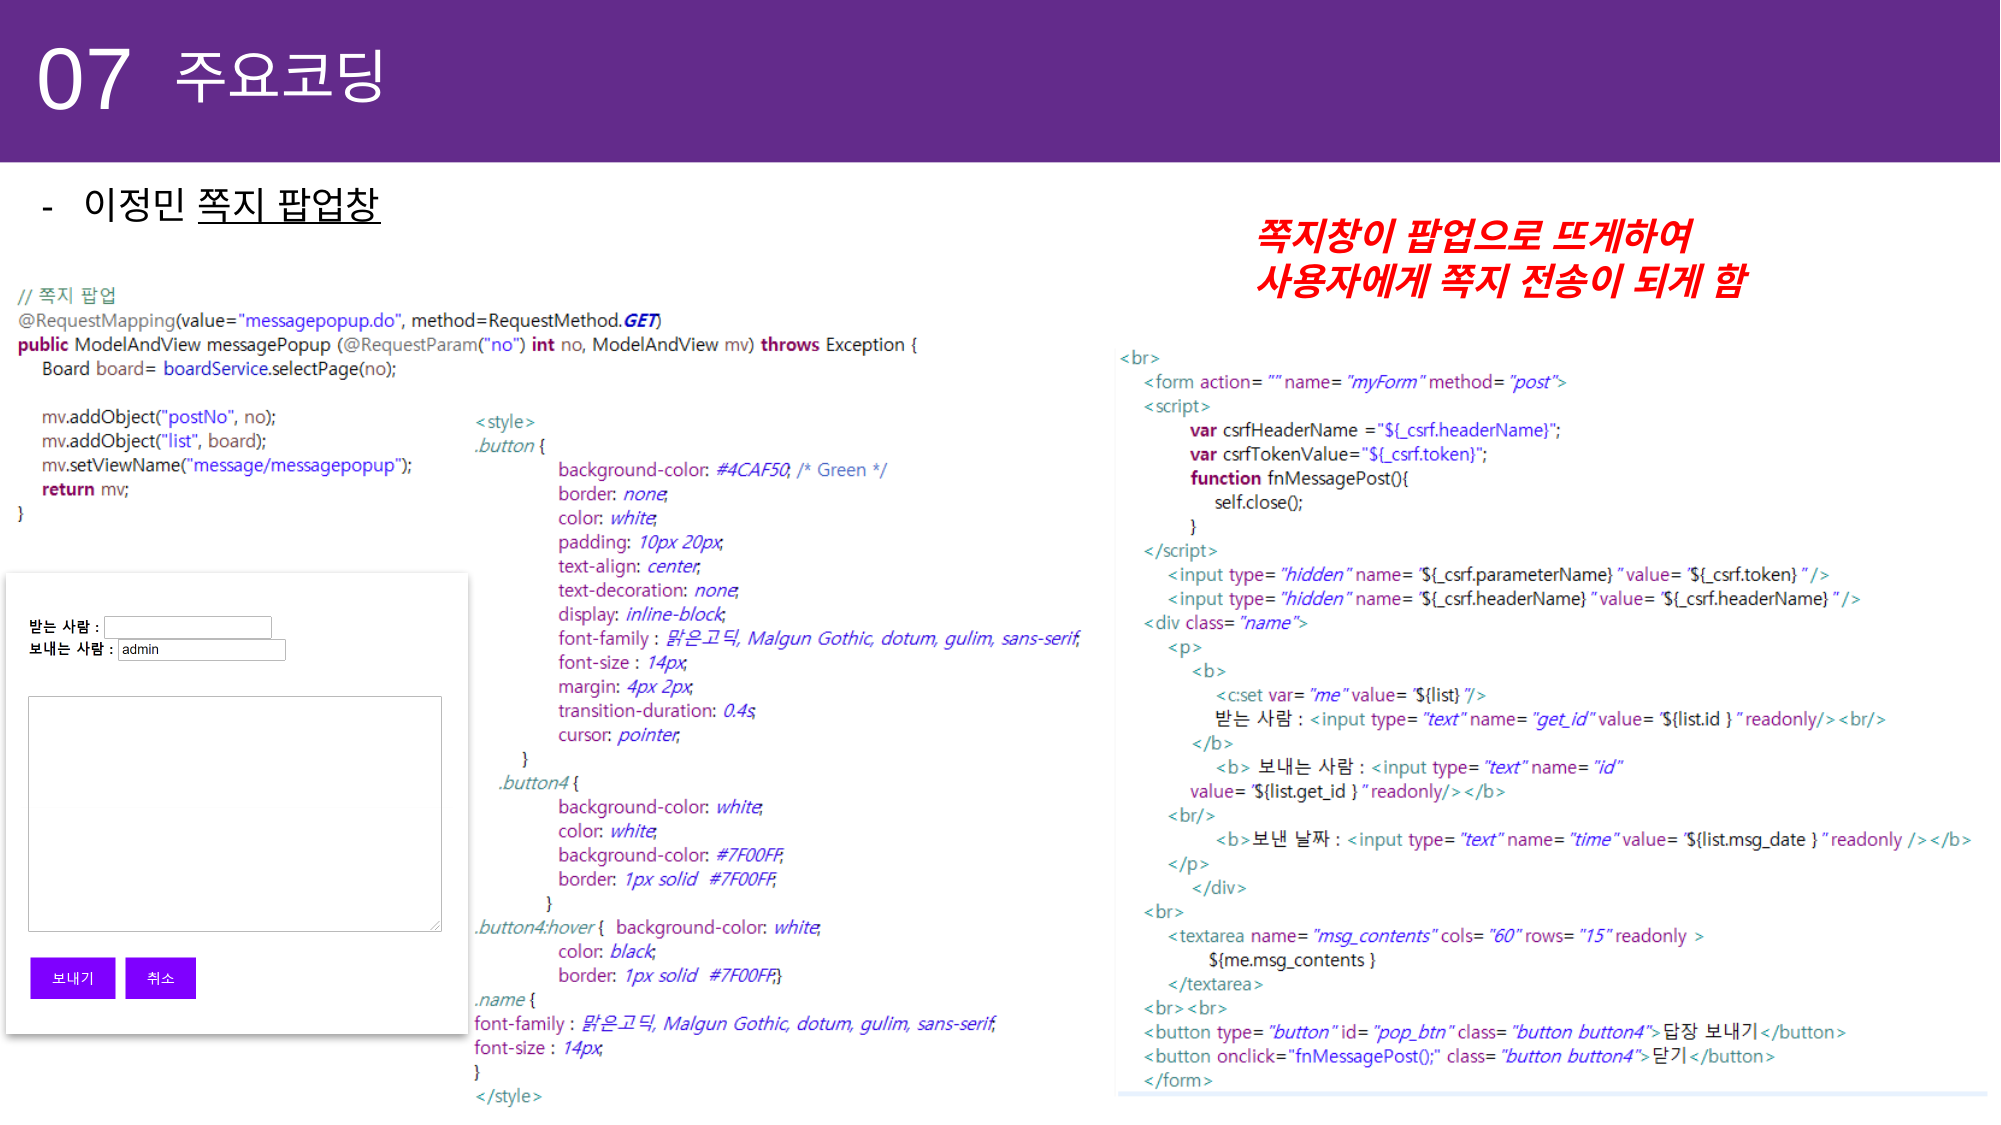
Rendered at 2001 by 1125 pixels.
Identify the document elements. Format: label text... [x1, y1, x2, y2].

text_box 07 [21, 14, 152, 135]
text_box - 이정민 쪽지 팝업창 [26, 175, 1356, 235]
text_box 주요코딩 [159, 32, 426, 118]
text_box 쪽지창이 팝업으로 뜨게하여 사용자에게 쪽지 전송이 되게 함 [1240, 205, 1761, 270]
text_box [0, 0, 2000, 163]
picture [7, 273, 2000, 1125]
